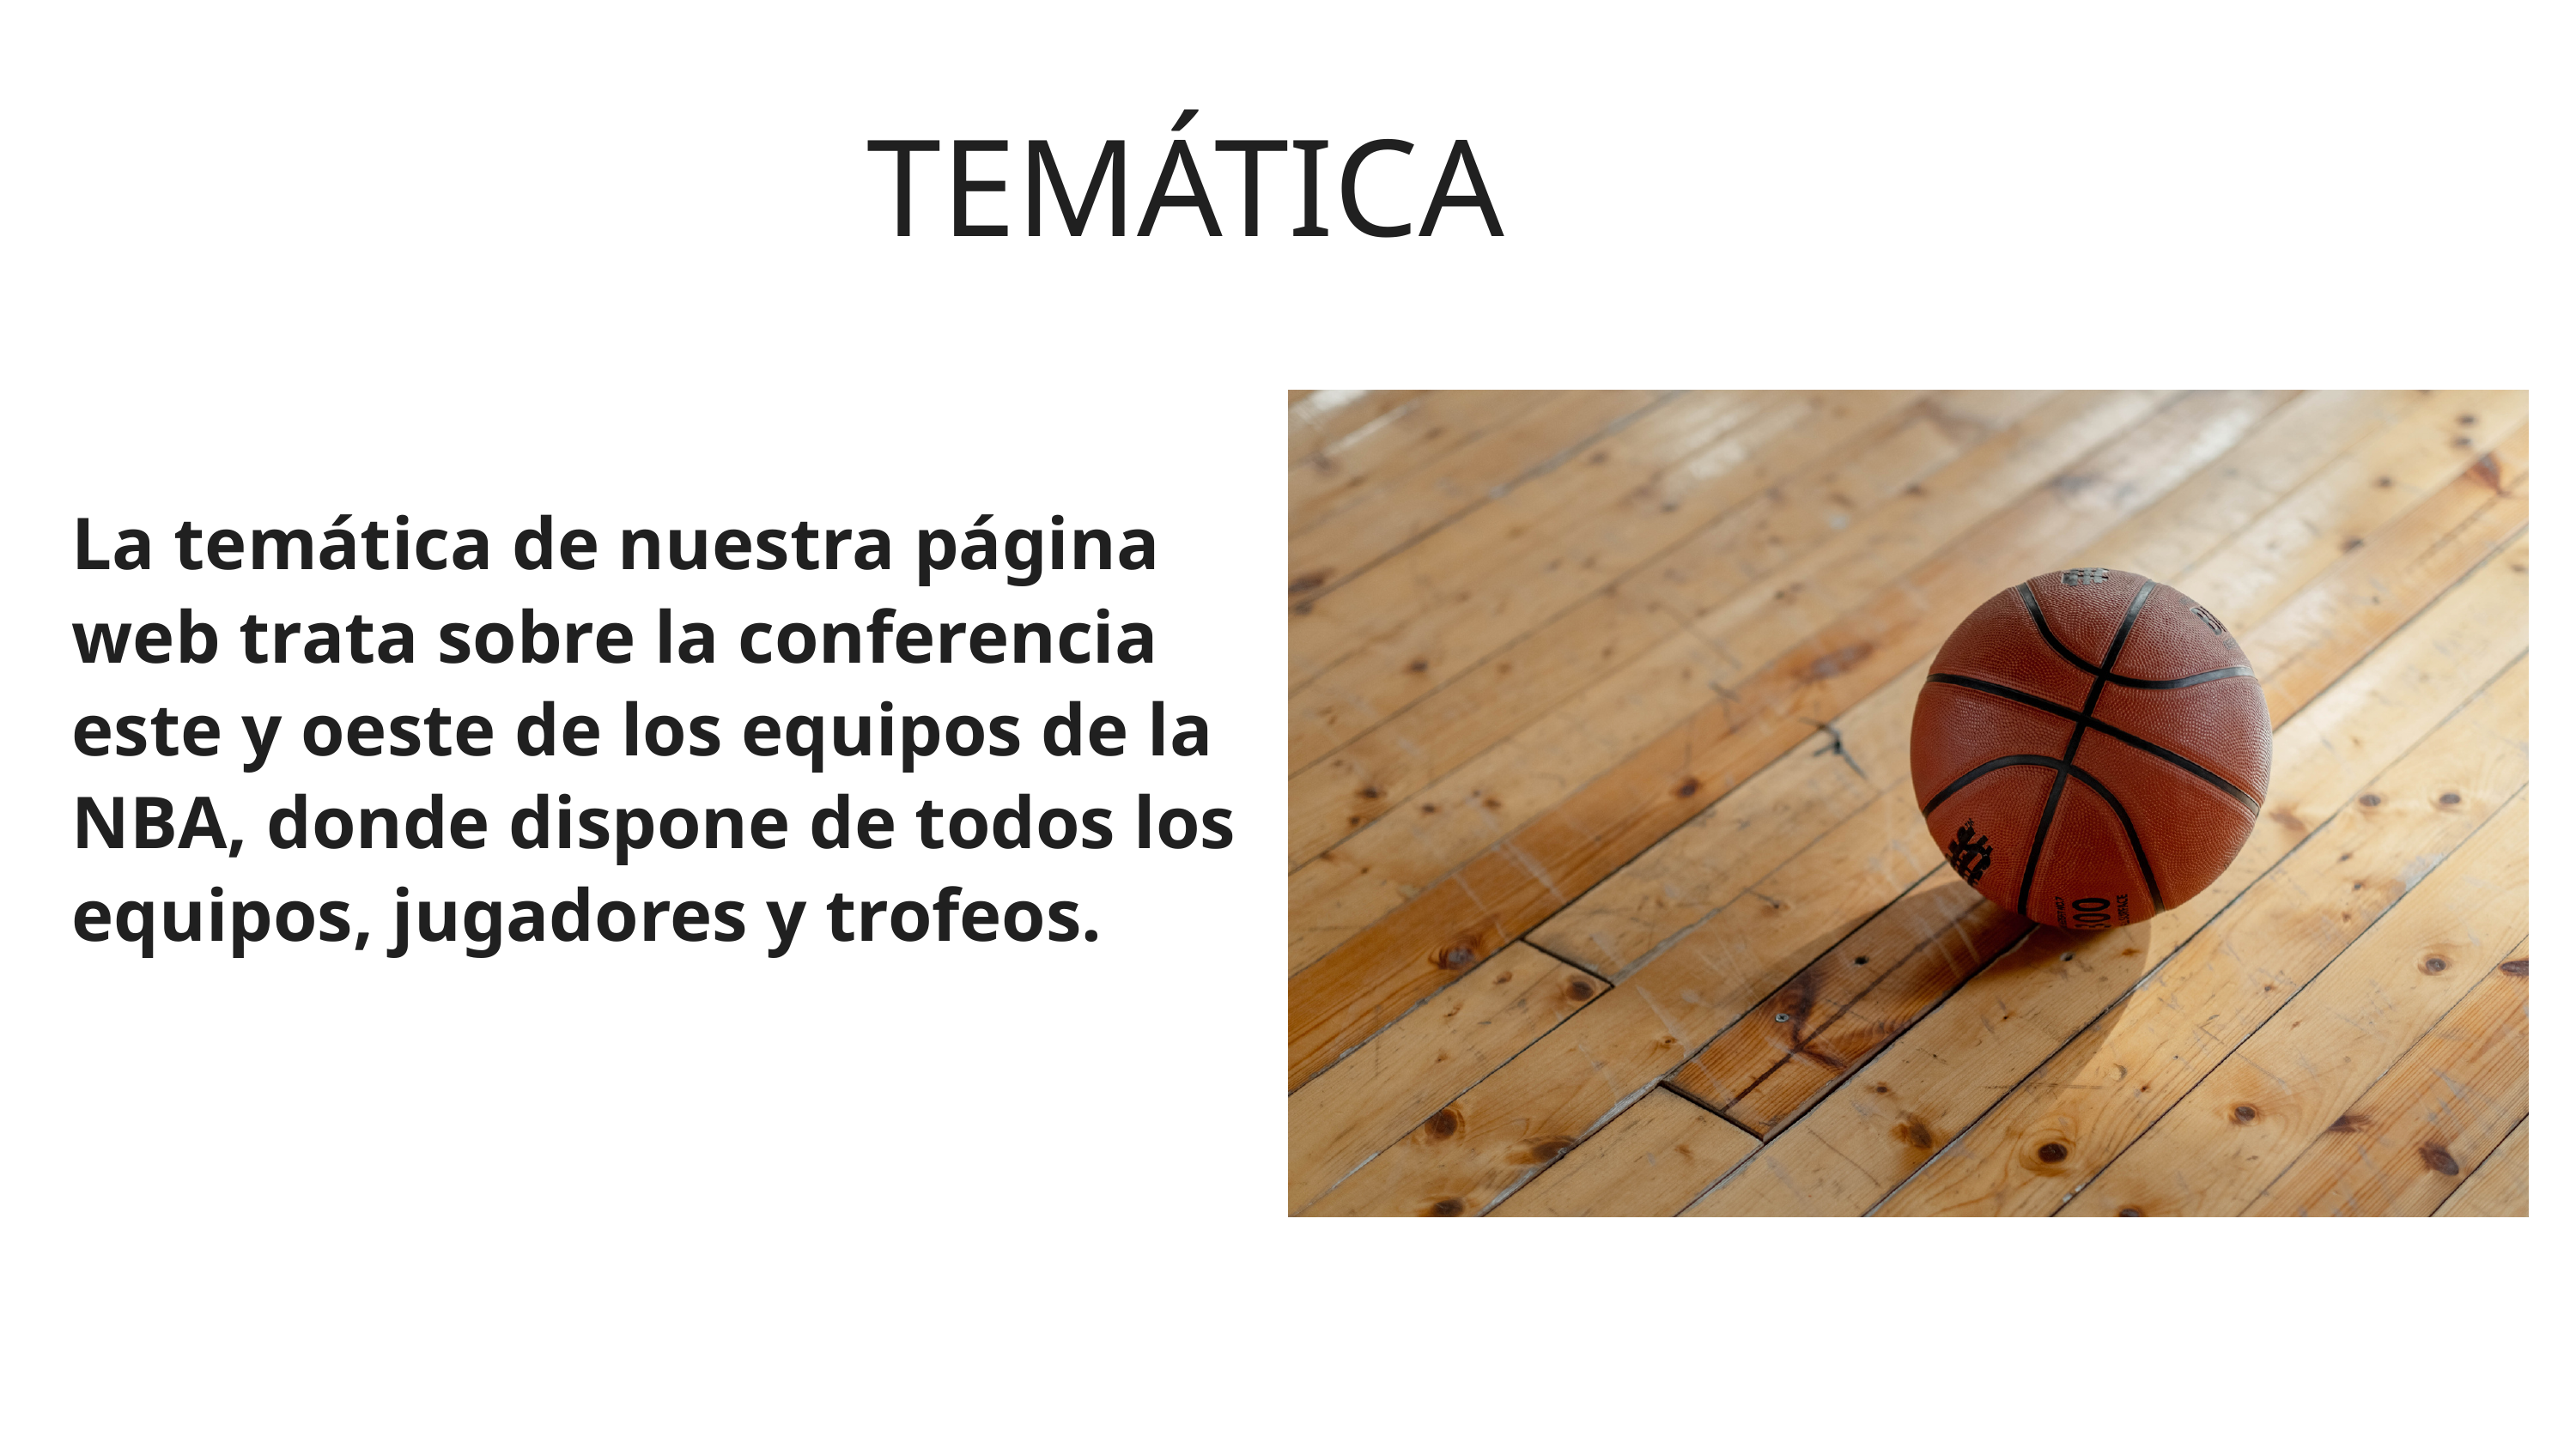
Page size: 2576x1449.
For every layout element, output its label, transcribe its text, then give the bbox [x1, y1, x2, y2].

text_box [1287, 390, 2529, 1217]
text_box La temática de nuestra página web trata sobre la conferencia este y oeste de los equipos de la NBA, donde dispone de todos los equipos, jugadores y trofeos. [71, 491, 1246, 956]
text_box TEMÁTICA [866, 116, 1710, 264]
